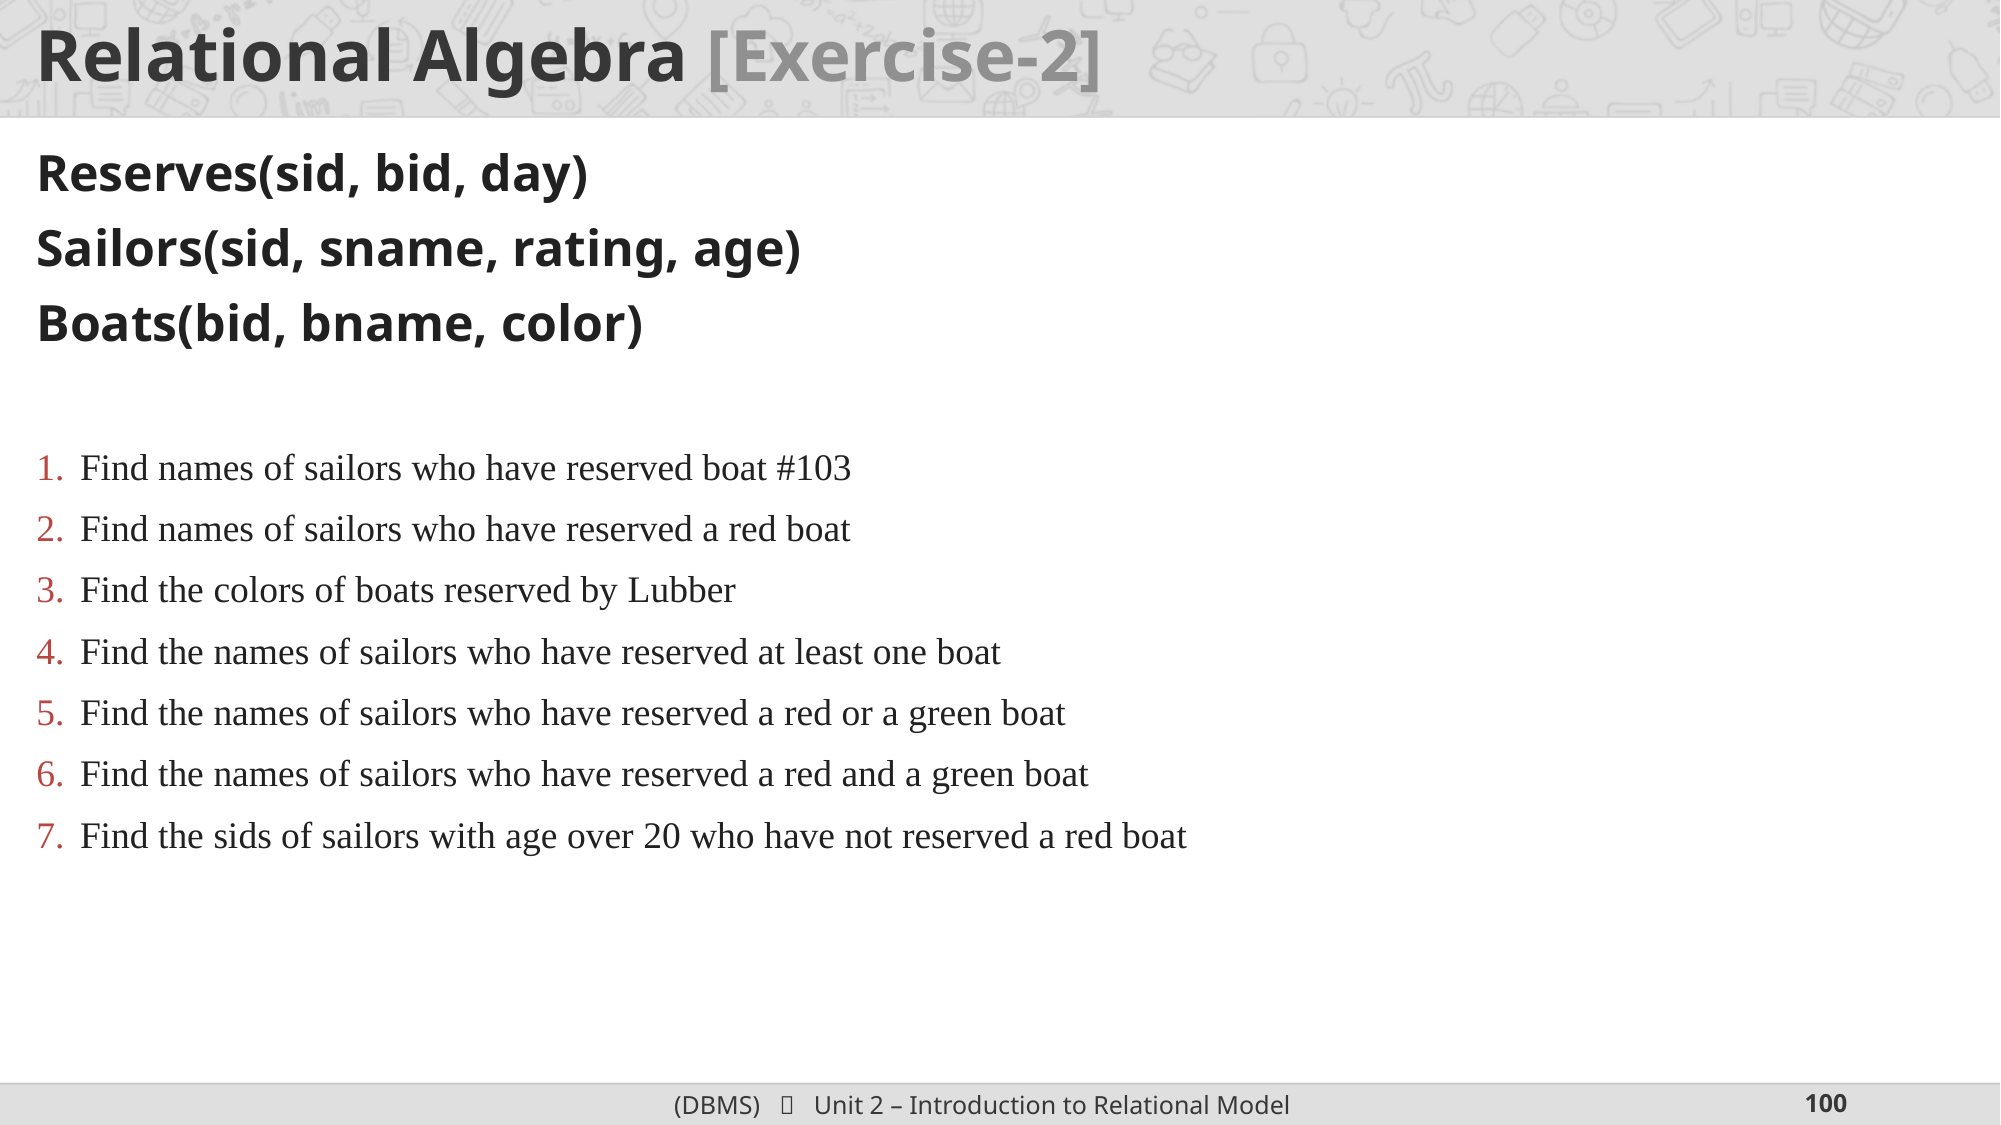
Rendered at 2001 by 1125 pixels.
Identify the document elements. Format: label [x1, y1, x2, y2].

list [21, 141, 1979, 1059]
title [0, 0, 2000, 117]
